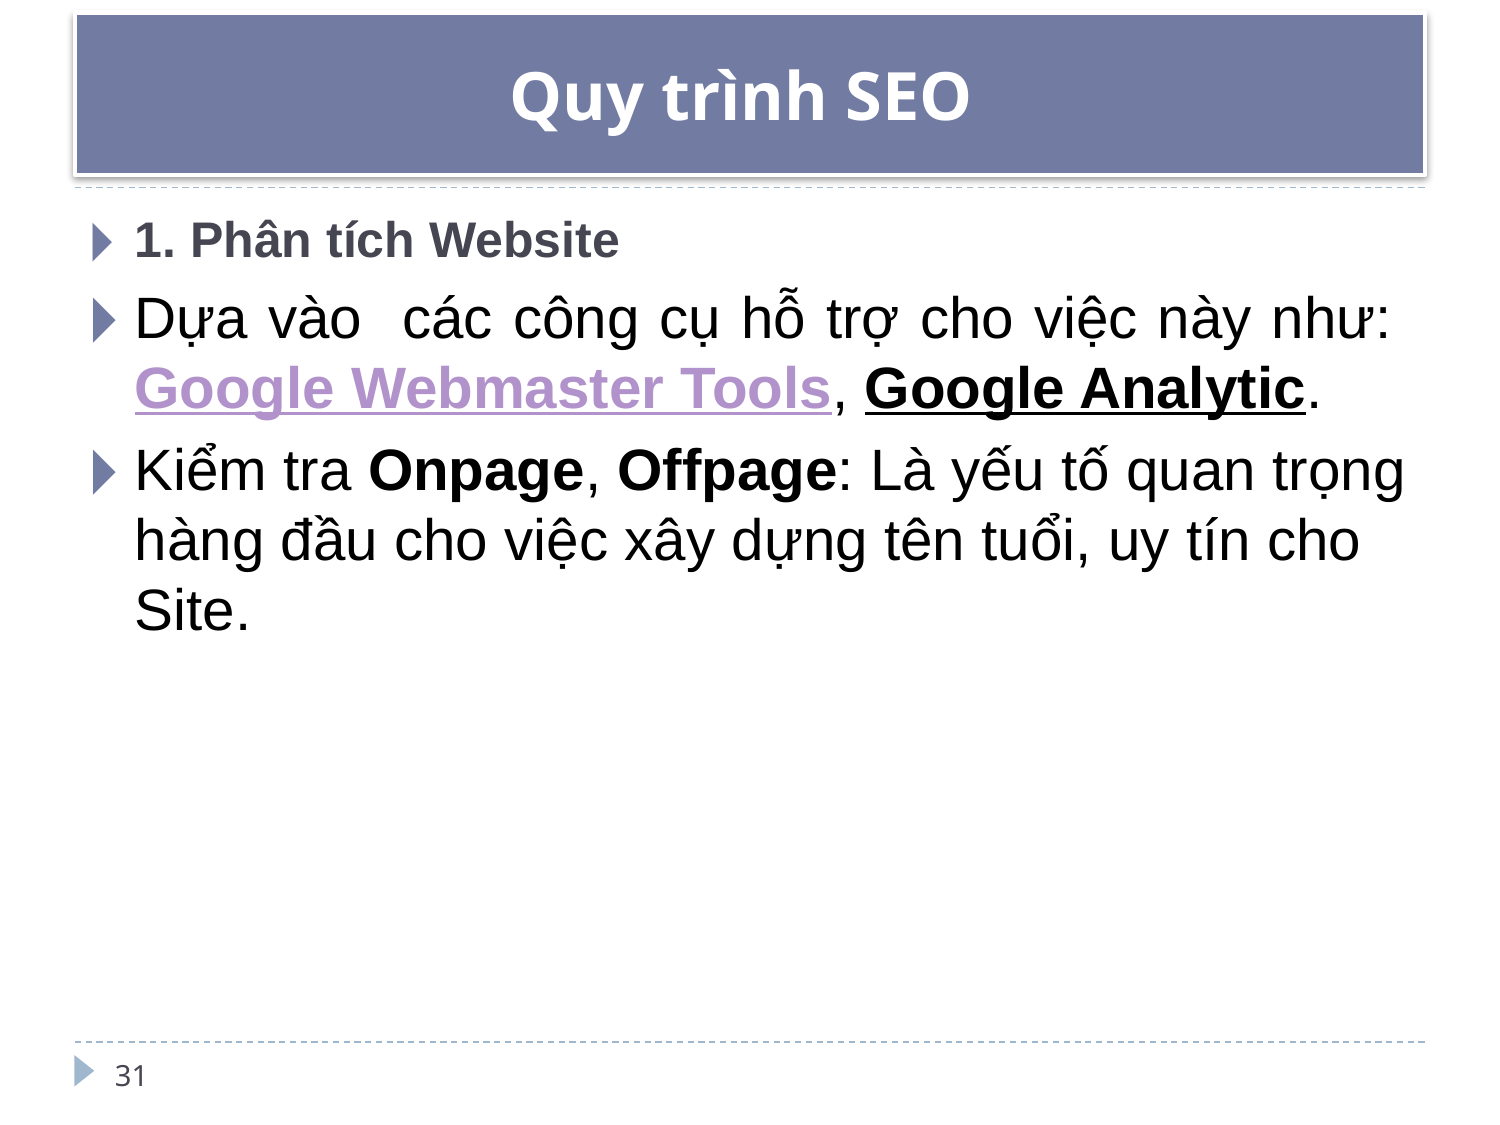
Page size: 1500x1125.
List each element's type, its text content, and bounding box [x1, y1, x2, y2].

title Quy trình SEO [75, 12, 1425, 175]
list 1. Phân tích Website Dựa vào các công cụ hỗ trợ cho việc này như: Google Webmaster Tools, Google Analytic. Kiểm tra Onpage, Offpage: Là yếu tố quan trọng hàng đầu cho việc xây dựng tên tuổi, uy tín cho Site. [75, 200, 1425, 1010]
slide_number 31 [99, 1050, 425, 1110]
